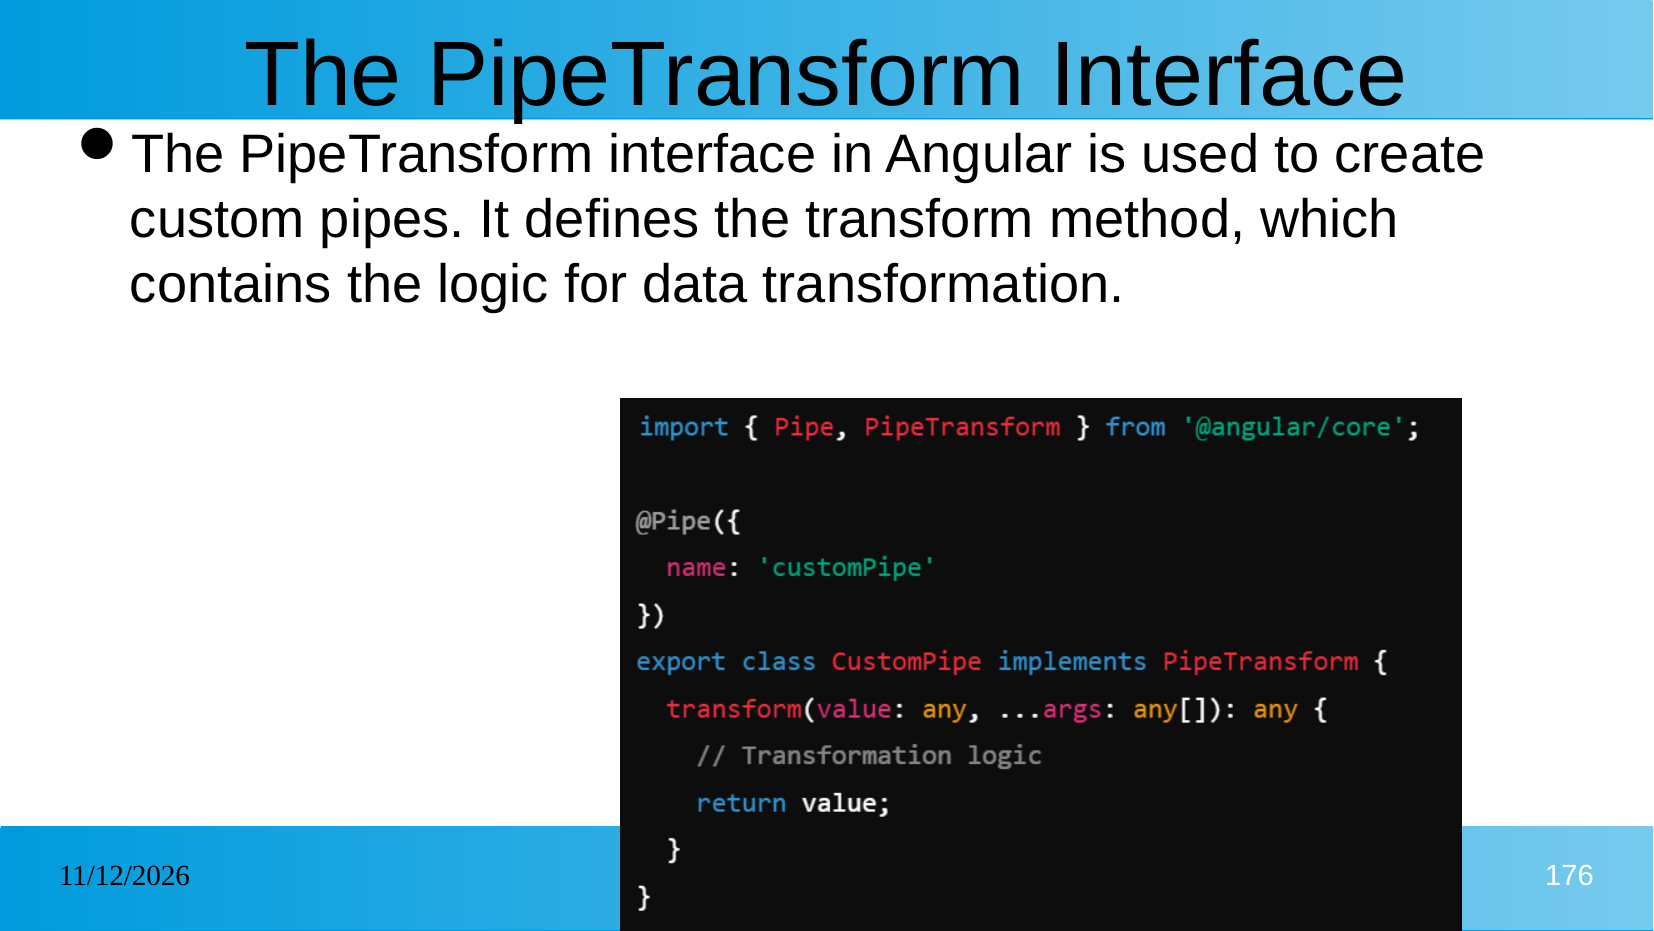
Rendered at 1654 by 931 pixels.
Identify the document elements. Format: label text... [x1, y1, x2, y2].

slide_number 176 [1466, 856, 1594, 915]
title The PipeTransform Interface [59, 29, 1594, 108]
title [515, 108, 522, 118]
list The PipeTransform interface in Angular is used to create custom pipes. It defines the transform method, which contains the logic for data transformation. [59, 118, 1594, 827]
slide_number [59, 856, 443, 915]
picture [619, 398, 1462, 931]
